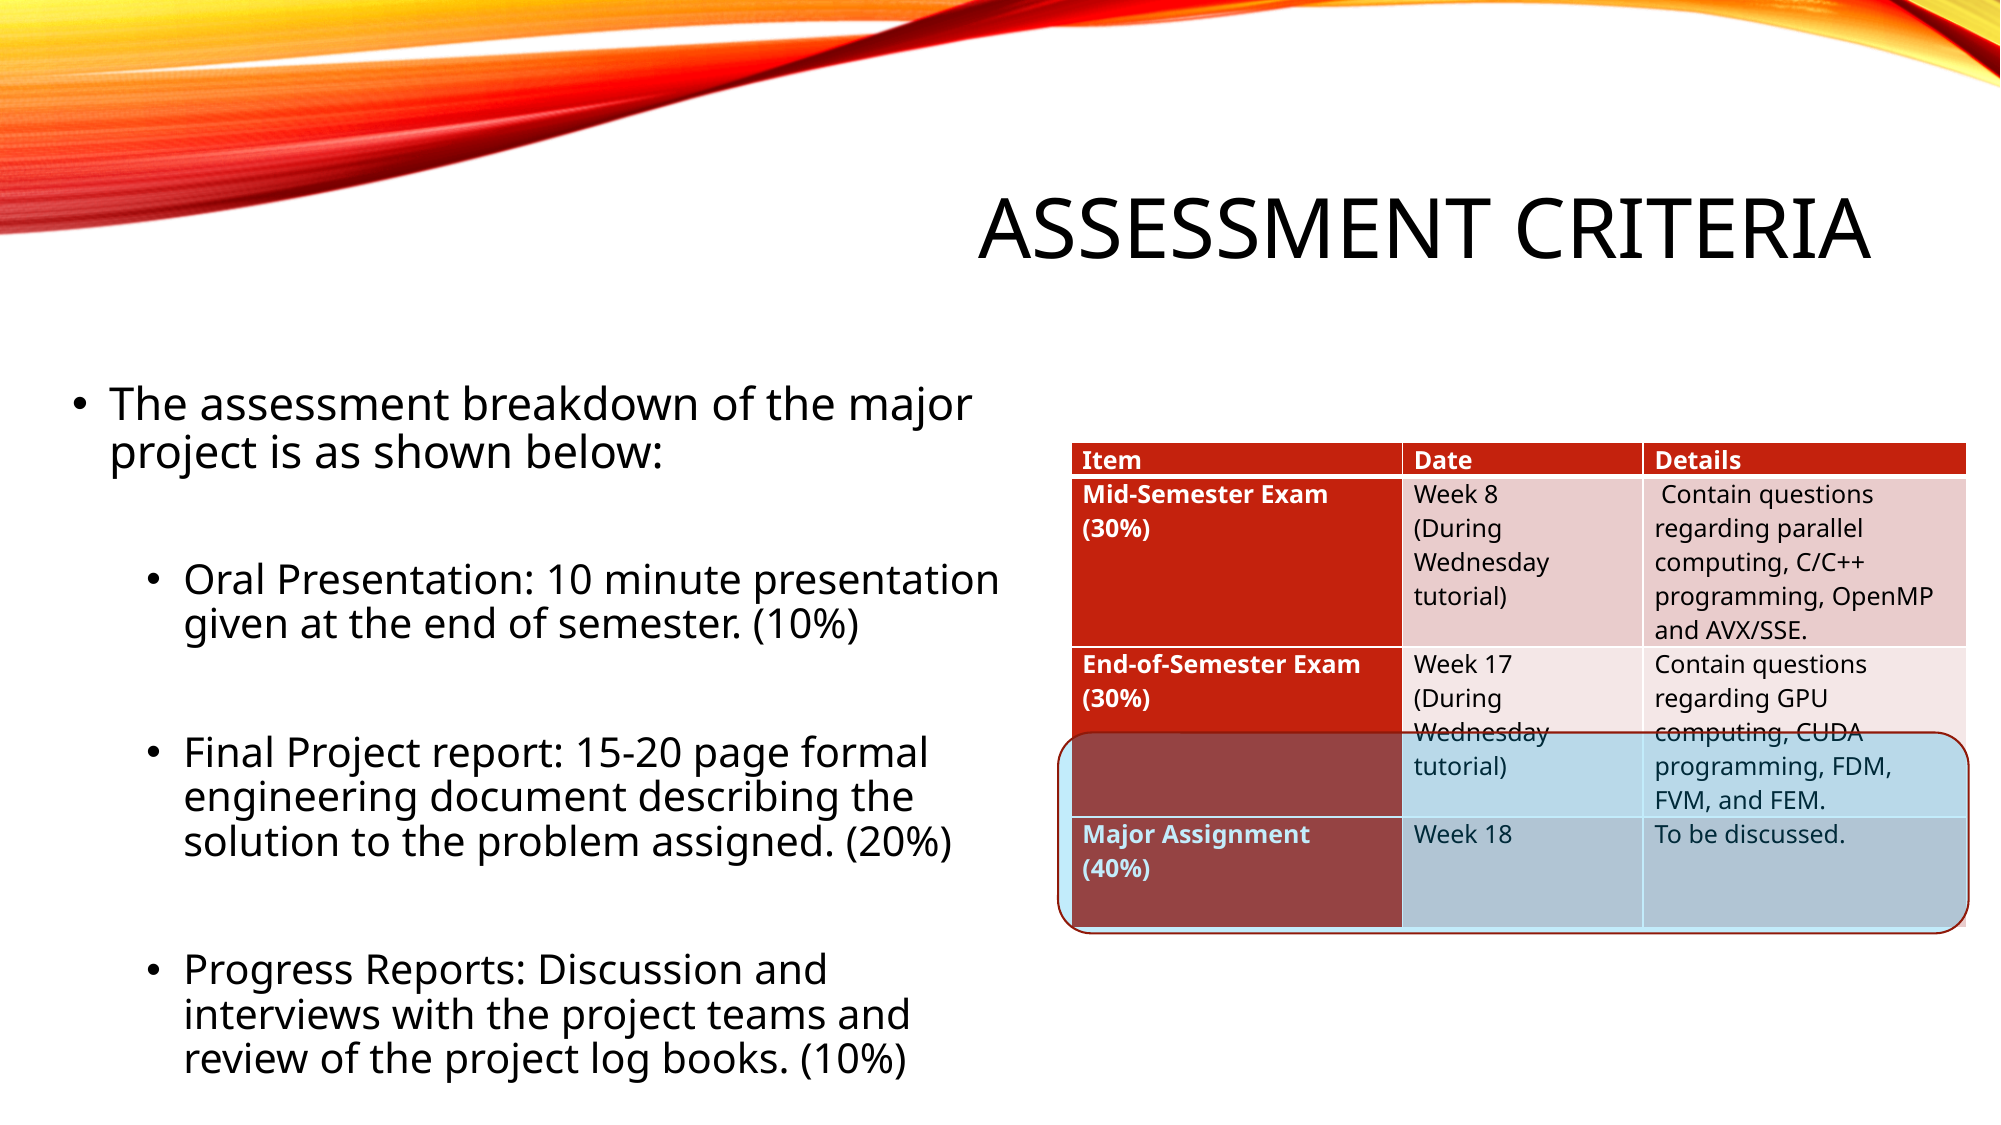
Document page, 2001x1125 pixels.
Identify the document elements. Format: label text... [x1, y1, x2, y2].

table_cell Week 8 (During Wednesday tutorial) [1403, 479, 1642, 646]
title Assessment CRITERIA [474, 125, 1888, 338]
table_header Date [1403, 443, 1642, 474]
table_header Details [1644, 443, 1966, 474]
table_header Item [1072, 443, 1402, 474]
list The assessment breakdown of the major project is as shown below: Oral Presentation: 10 minute presentation given at the end of semester. (10%) Final Project report: 15-20 page formal engineering document describing the solution to the problem assigned. (20%) Progress Reports: Discussion and interviews with the project teams and review of the project log books. (10%) [56, 373, 1035, 1092]
picture [0, 0, 2000, 237]
table_cell Week 17 (During Wednesday tutorial) [1403, 648, 1642, 731]
table_cell Contain questions regarding GPU computing, CUDA programming, FDM, FVM, and FEM. [1644, 648, 1966, 748]
text_box [1056, 731, 1970, 935]
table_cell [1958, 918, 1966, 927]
table_cell End-of-Semester Exam (30%) [1072, 648, 1402, 736]
table_cell Contain questions regarding parallel computing, C/C++ programming, OpenMP and AVX/SSE. [1644, 479, 1966, 646]
table_cell Mid-Semester Exam (30%) [1072, 479, 1402, 646]
